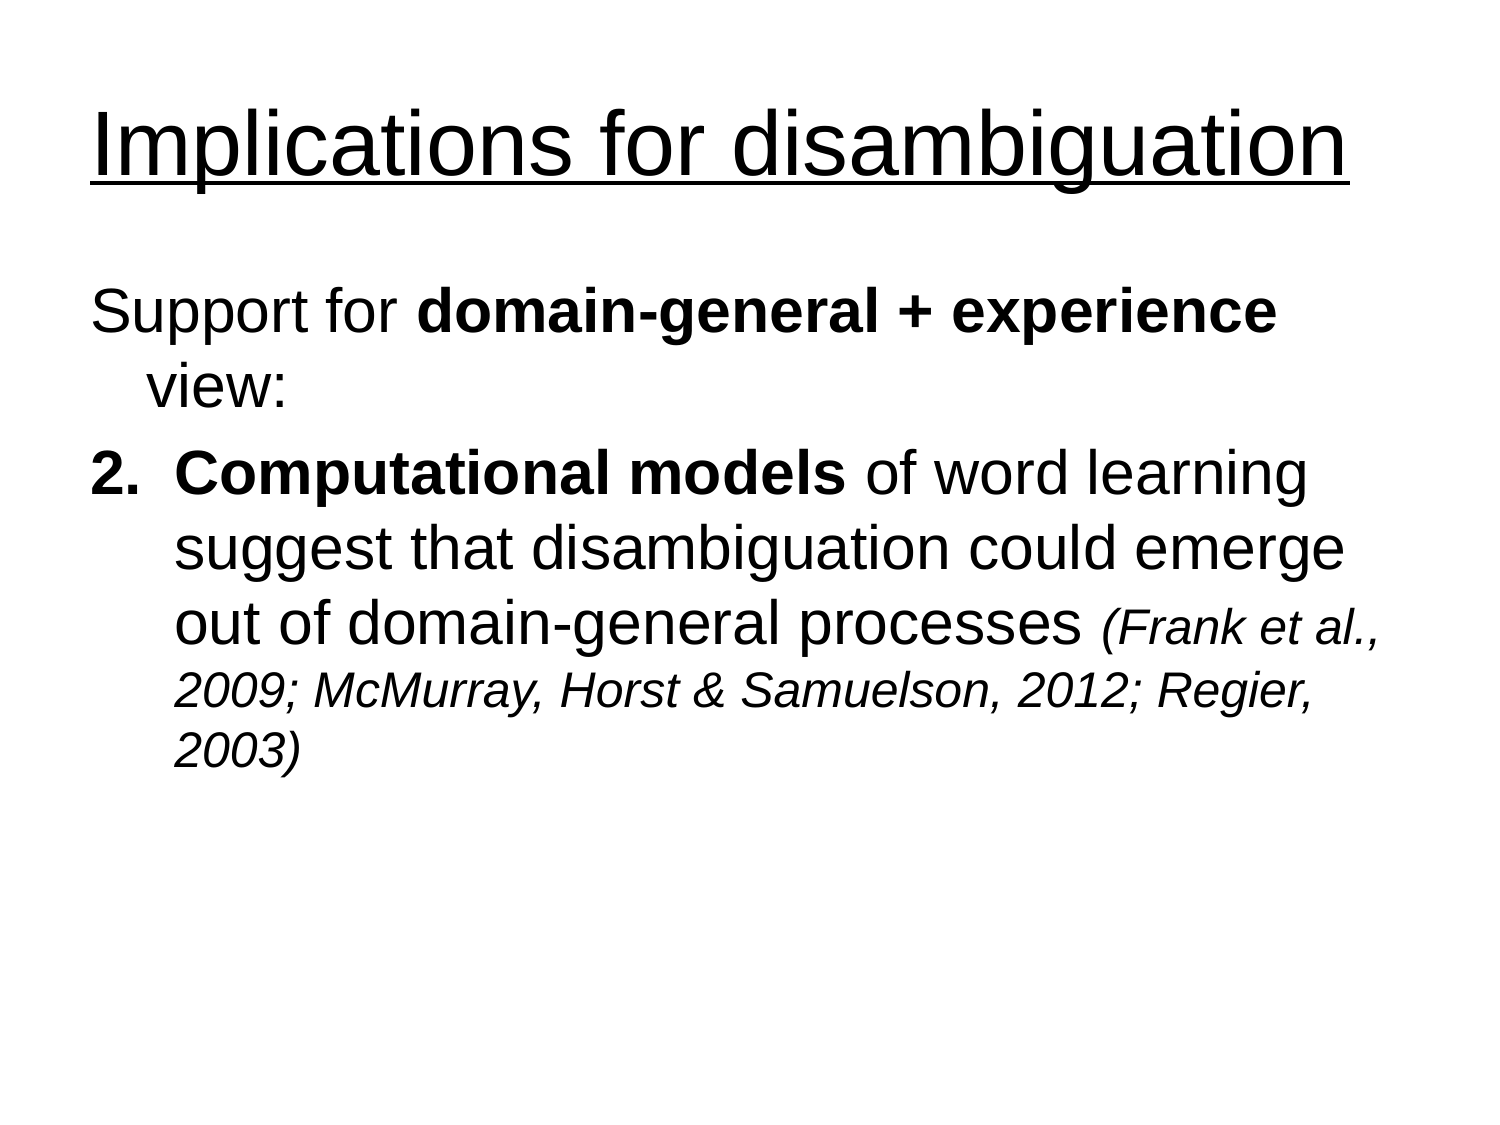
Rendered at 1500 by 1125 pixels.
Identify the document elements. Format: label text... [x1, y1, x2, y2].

title Implications for disambiguation [75, 45, 1425, 233]
list Support for domain-general + experience view: Computational models of word learning suggest that disambiguation could emerge out of domain-general processes (Frank et al., 2009; McMurray, Horst & Samuelson, 2012; Regier, 2003) [75, 262, 1425, 1005]
